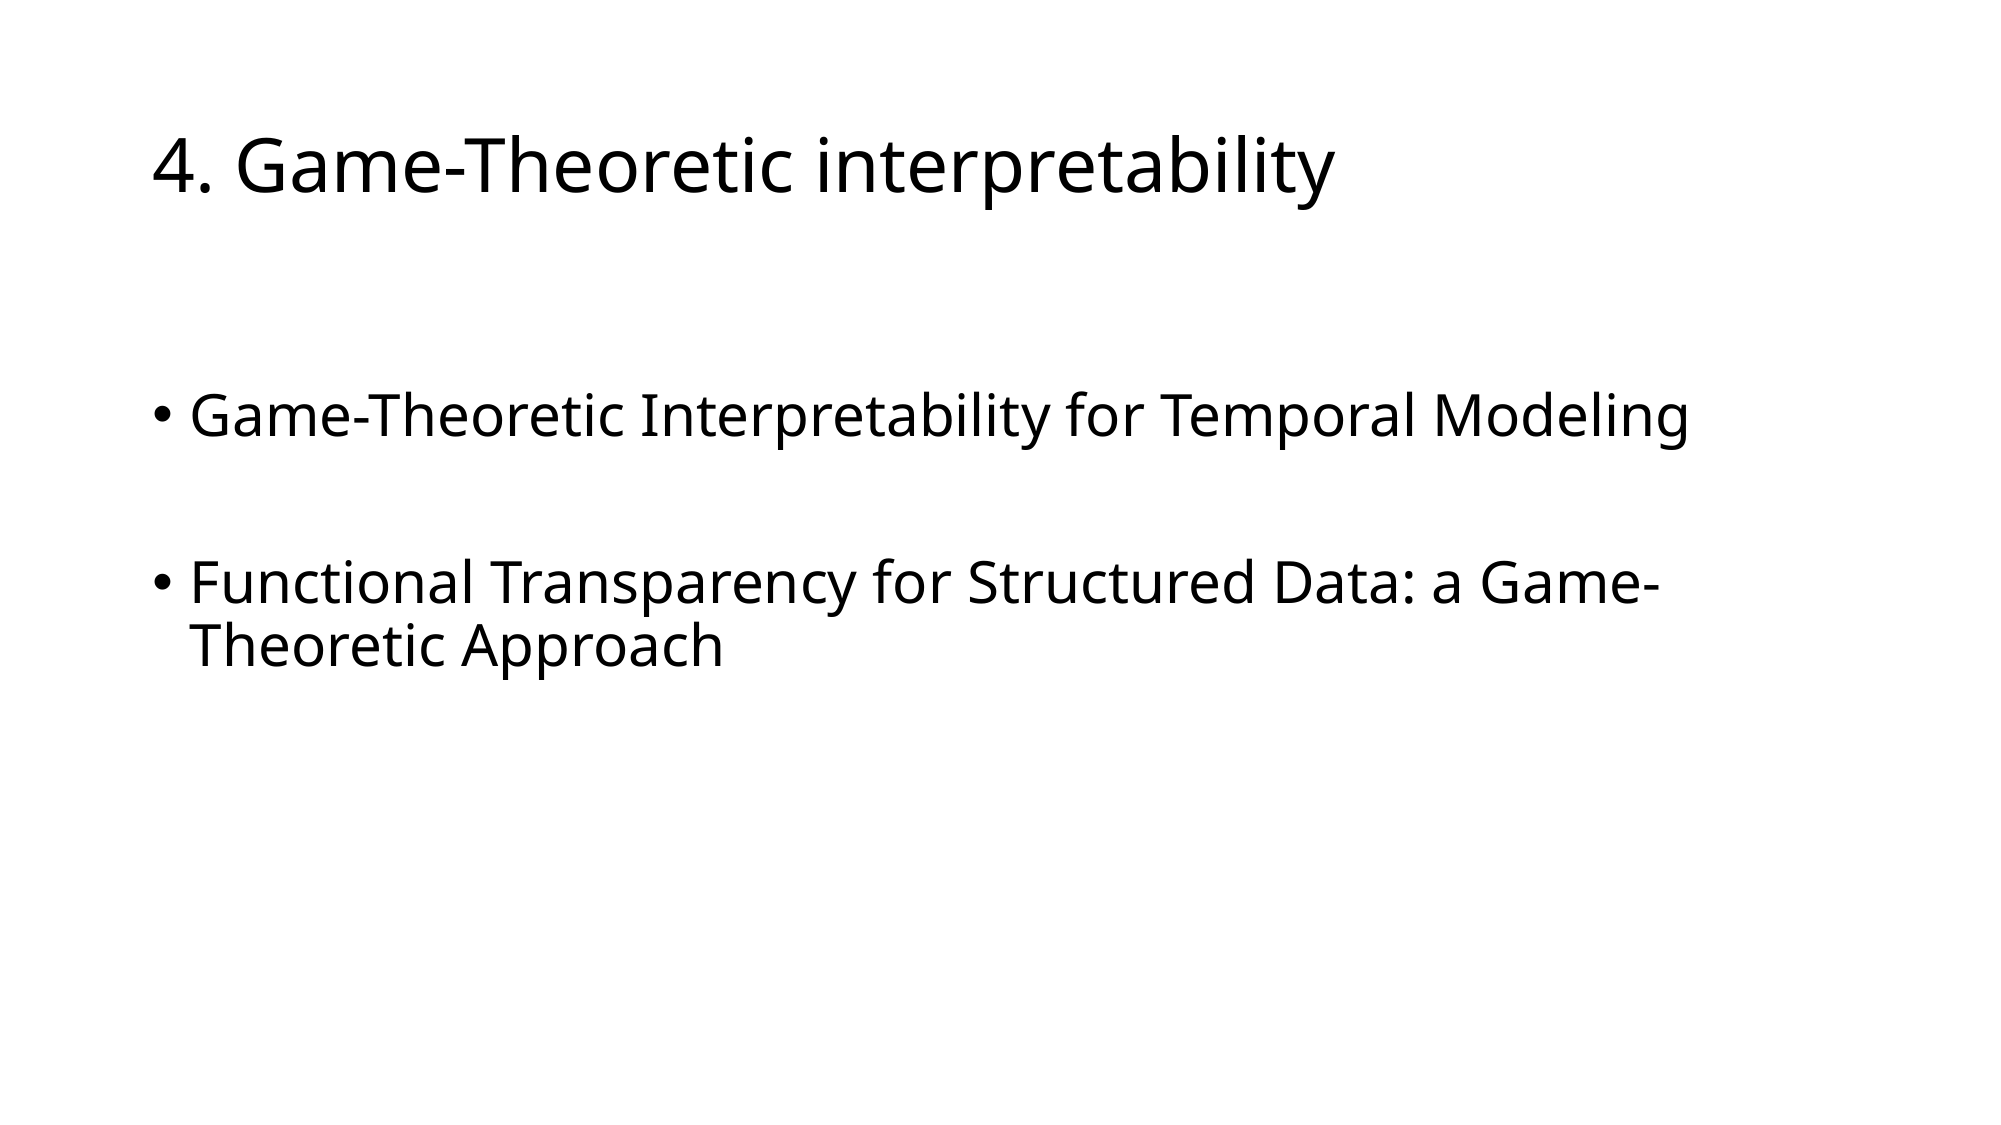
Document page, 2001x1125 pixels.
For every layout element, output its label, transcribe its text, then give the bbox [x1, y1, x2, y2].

list Game-Theoretic Interpretability for Temporal Modeling Functional Transparency for Structured Data: a Game-Theoretic Approach [137, 378, 1863, 1093]
title 4. Game-Theoretic interpretability [137, 59, 1863, 278]
